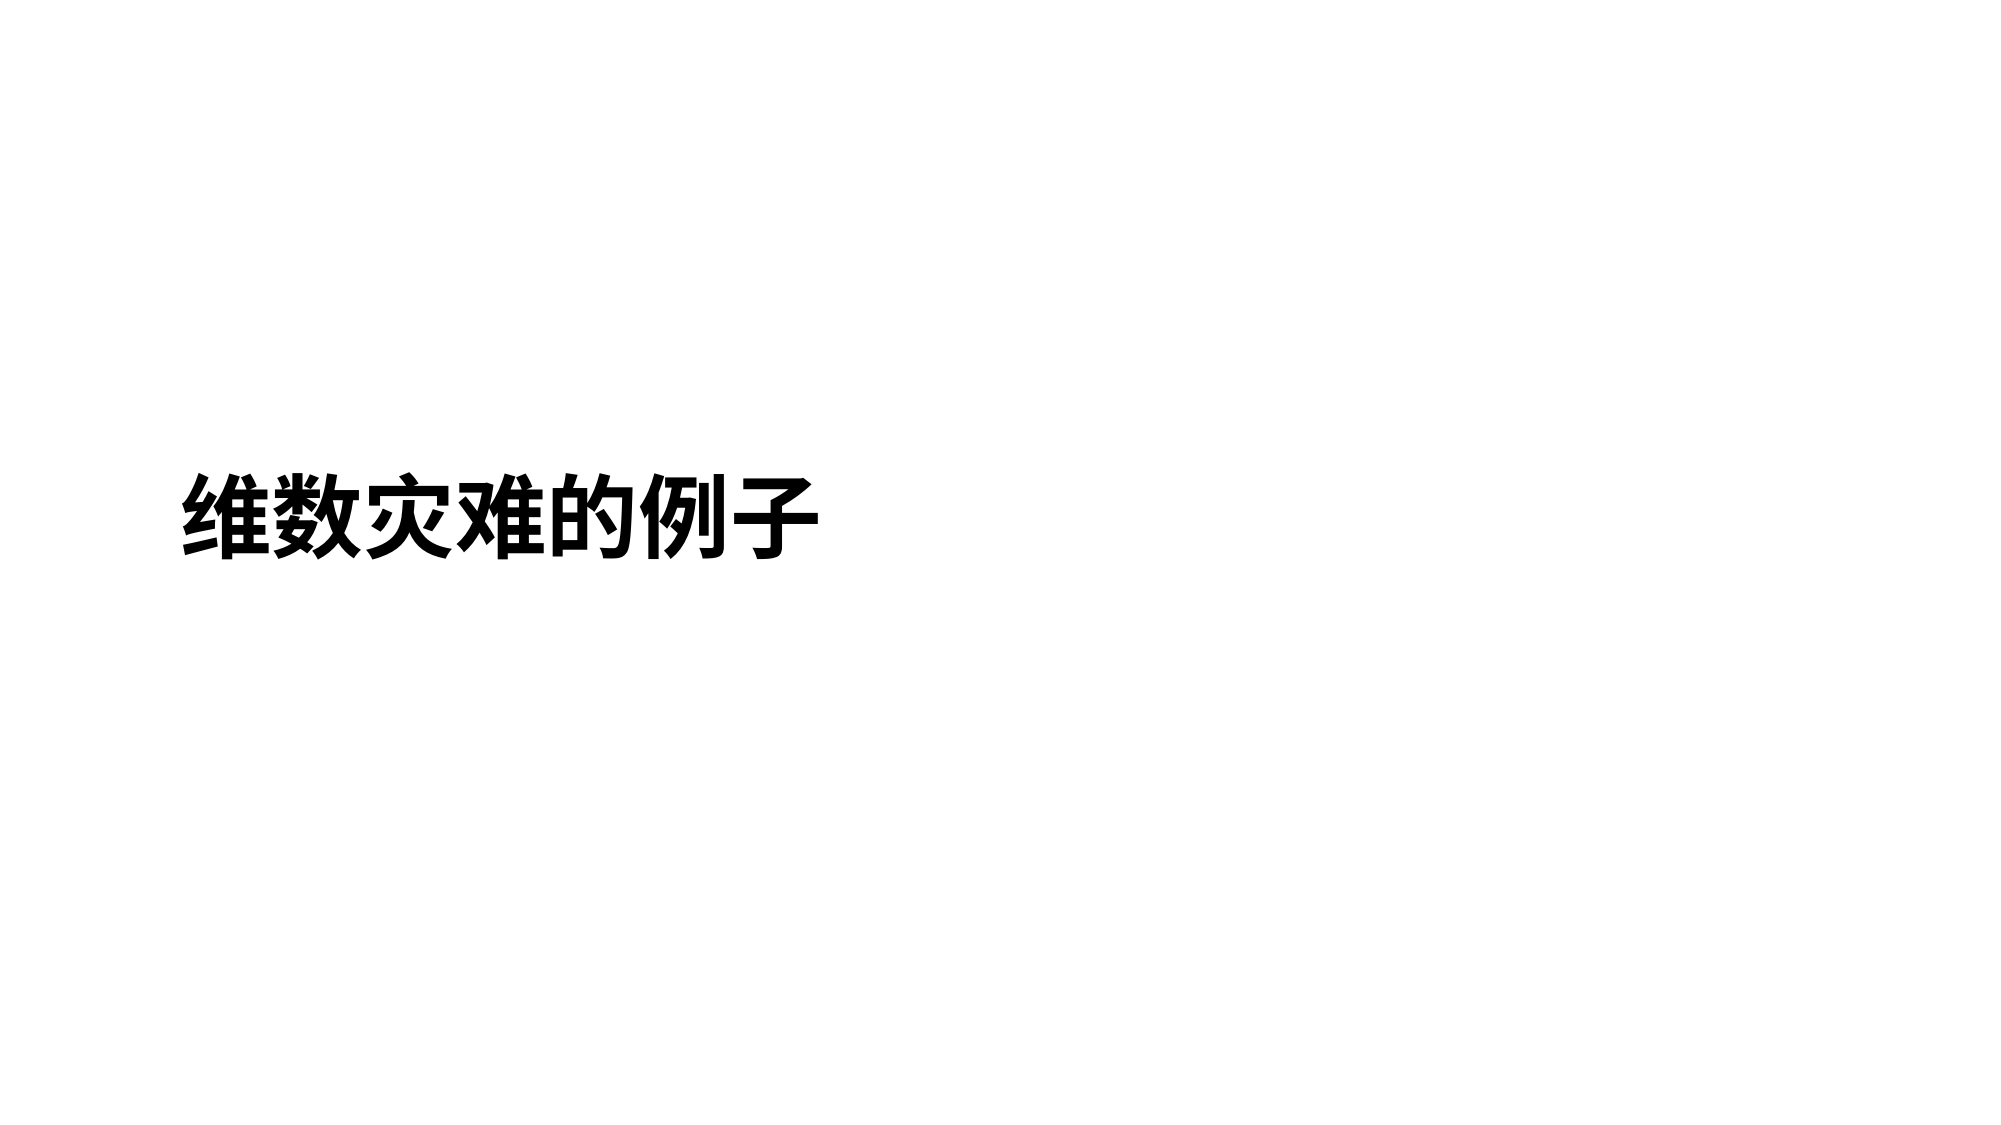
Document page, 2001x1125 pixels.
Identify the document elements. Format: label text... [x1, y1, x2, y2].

text_box 维数灾难的例子 [165, 464, 1900, 590]
